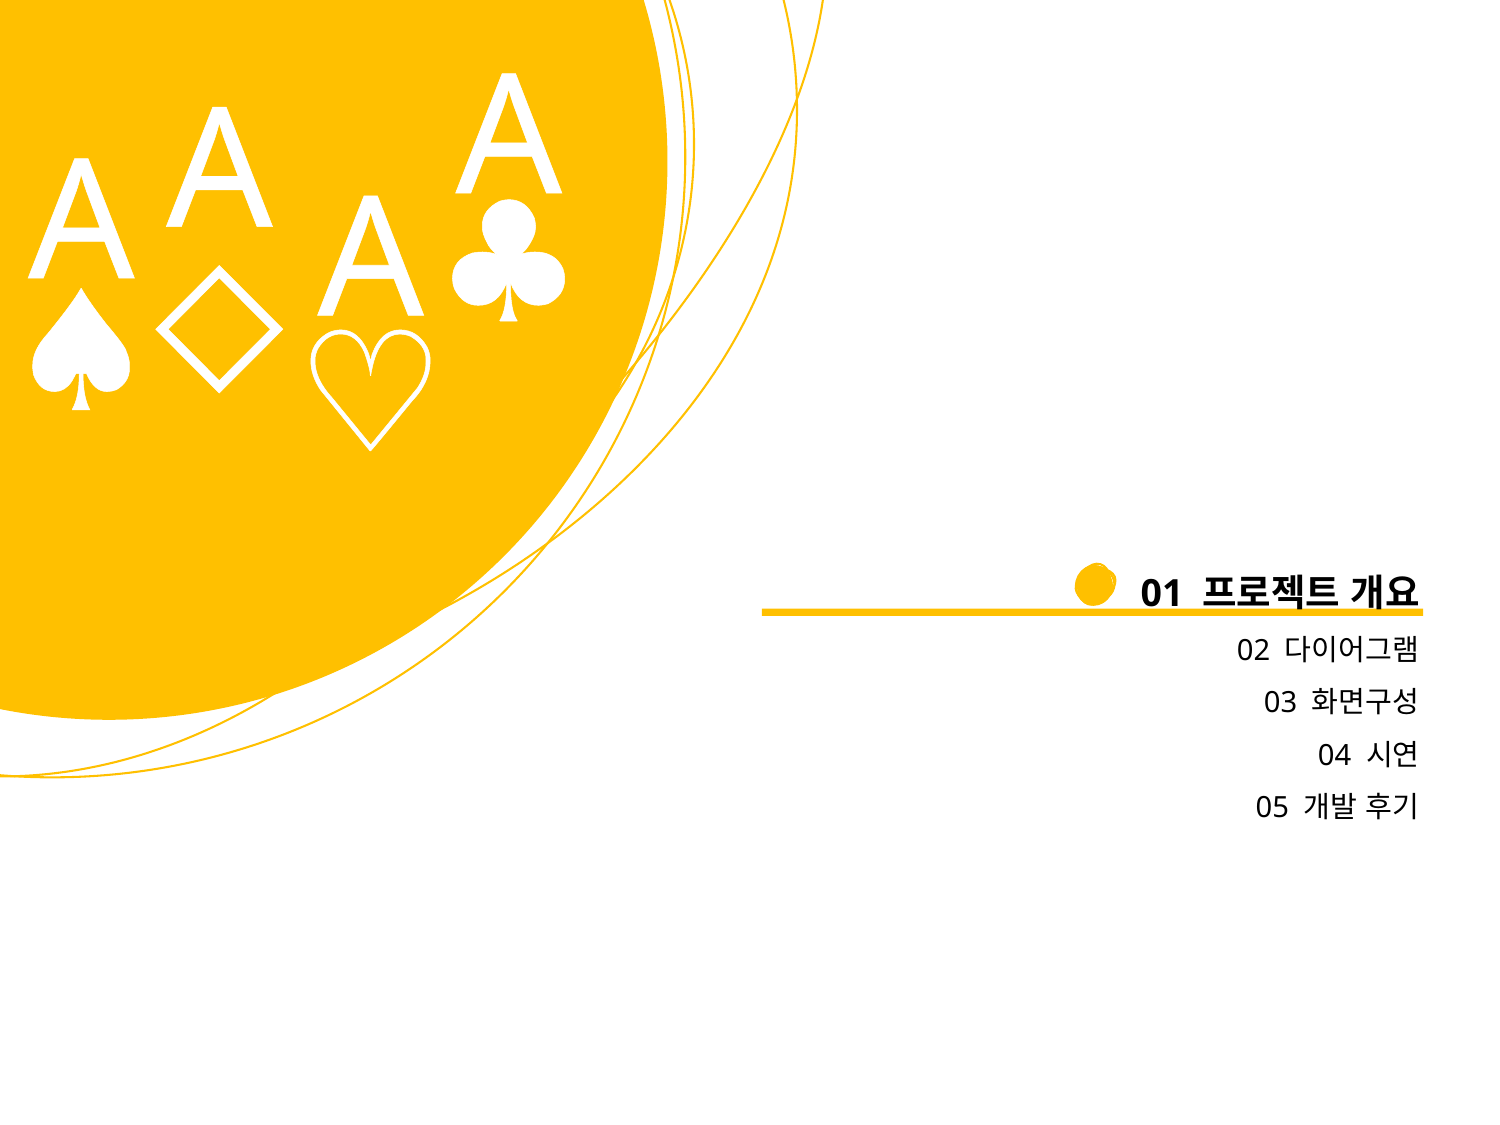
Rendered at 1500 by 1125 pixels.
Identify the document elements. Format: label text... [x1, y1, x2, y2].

text_box 01 프로젝트 개요 02 다이어그램 03 화면구성 04 시연 05 개발 후기 [1125, 538, 1435, 884]
